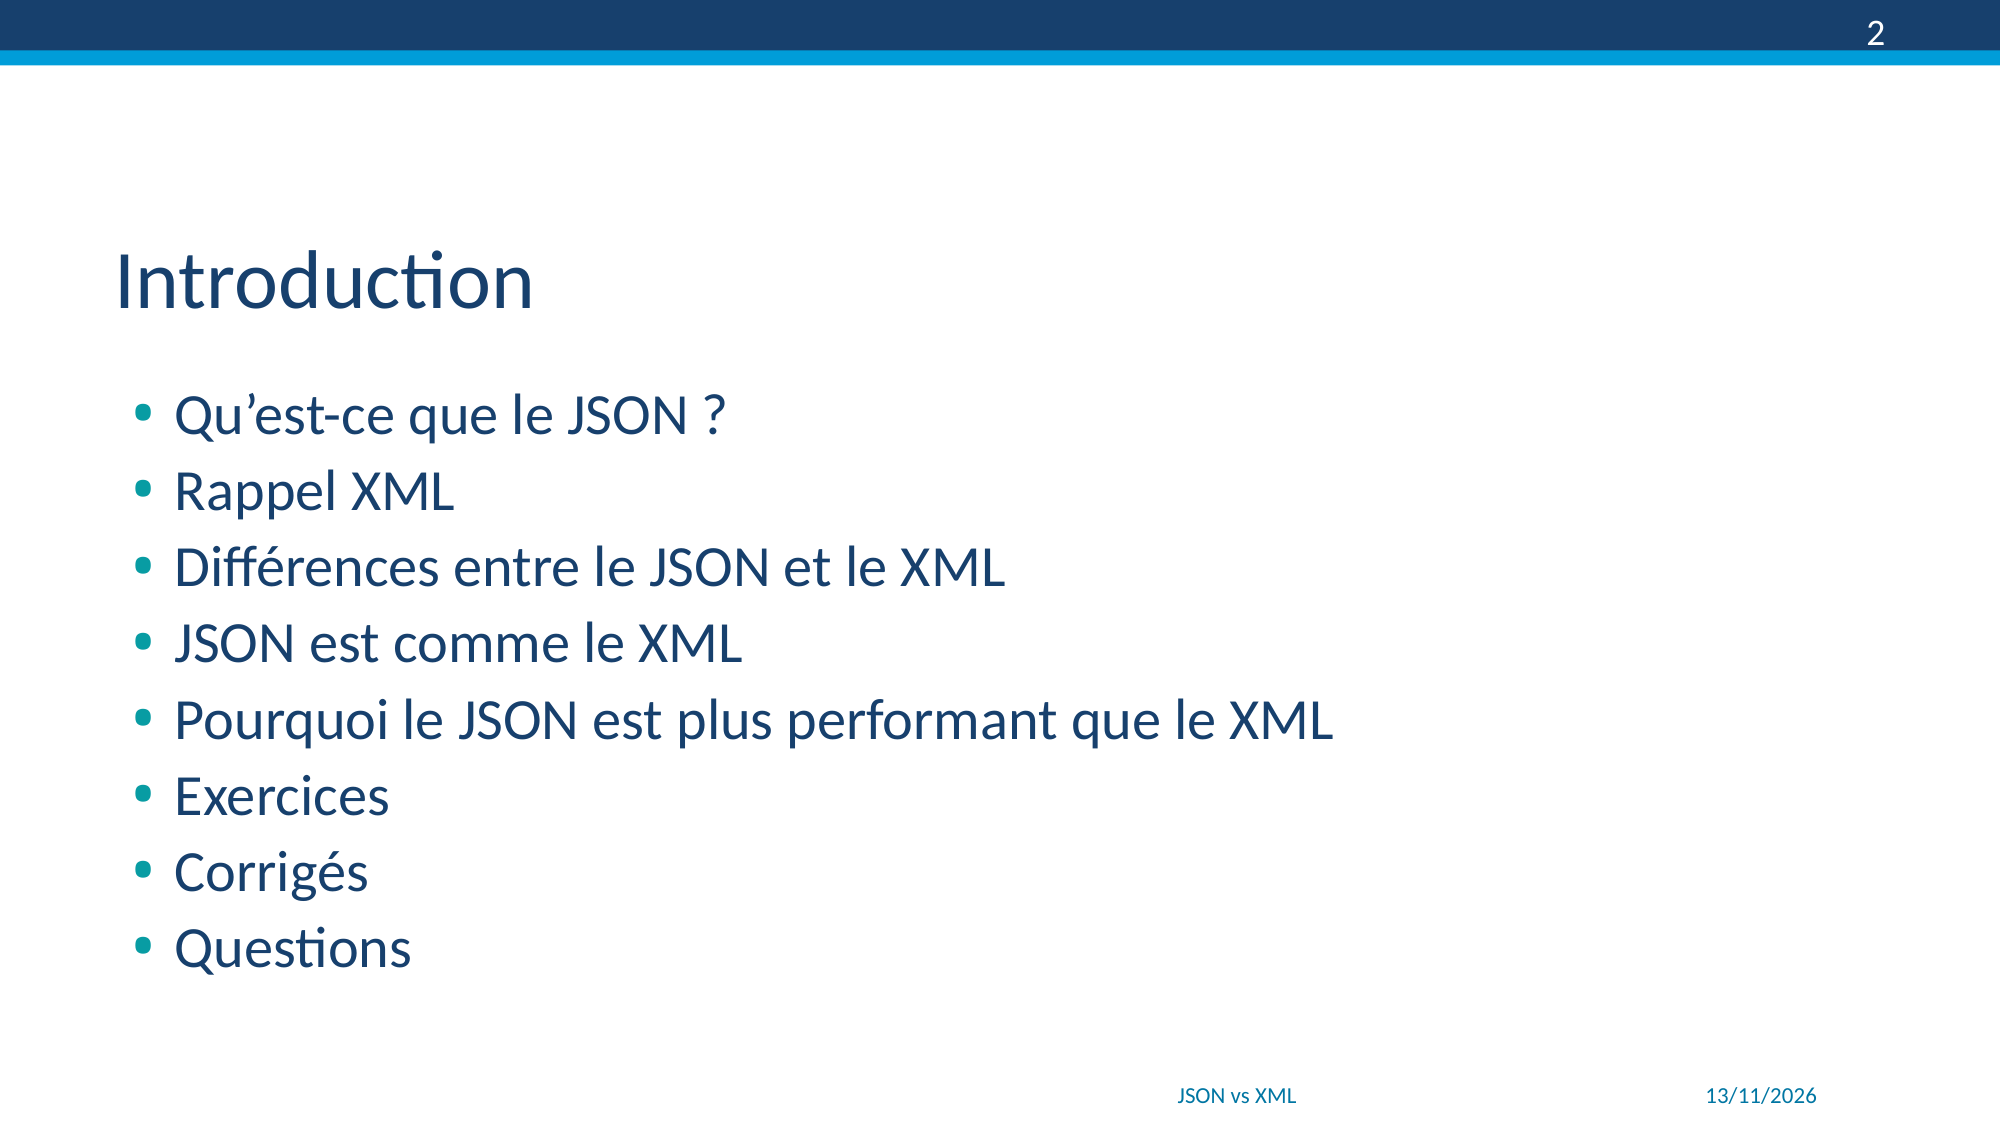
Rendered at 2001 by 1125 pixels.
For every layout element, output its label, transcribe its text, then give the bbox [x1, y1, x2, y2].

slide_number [1690, 1072, 1900, 1115]
title Introduction [99, 187, 1900, 363]
slide_number 2 [1733, 0, 1900, 60]
footer JSON vs XML [1162, 1072, 1690, 1115]
list Qu’est-ce que le JSON ? Rappel XML Différences entre le JSON et le XML JSON est comme le XML Pourquoi le JSON est plus performant que le XML Exercices Corrigés Questions [99, 368, 1900, 1020]
